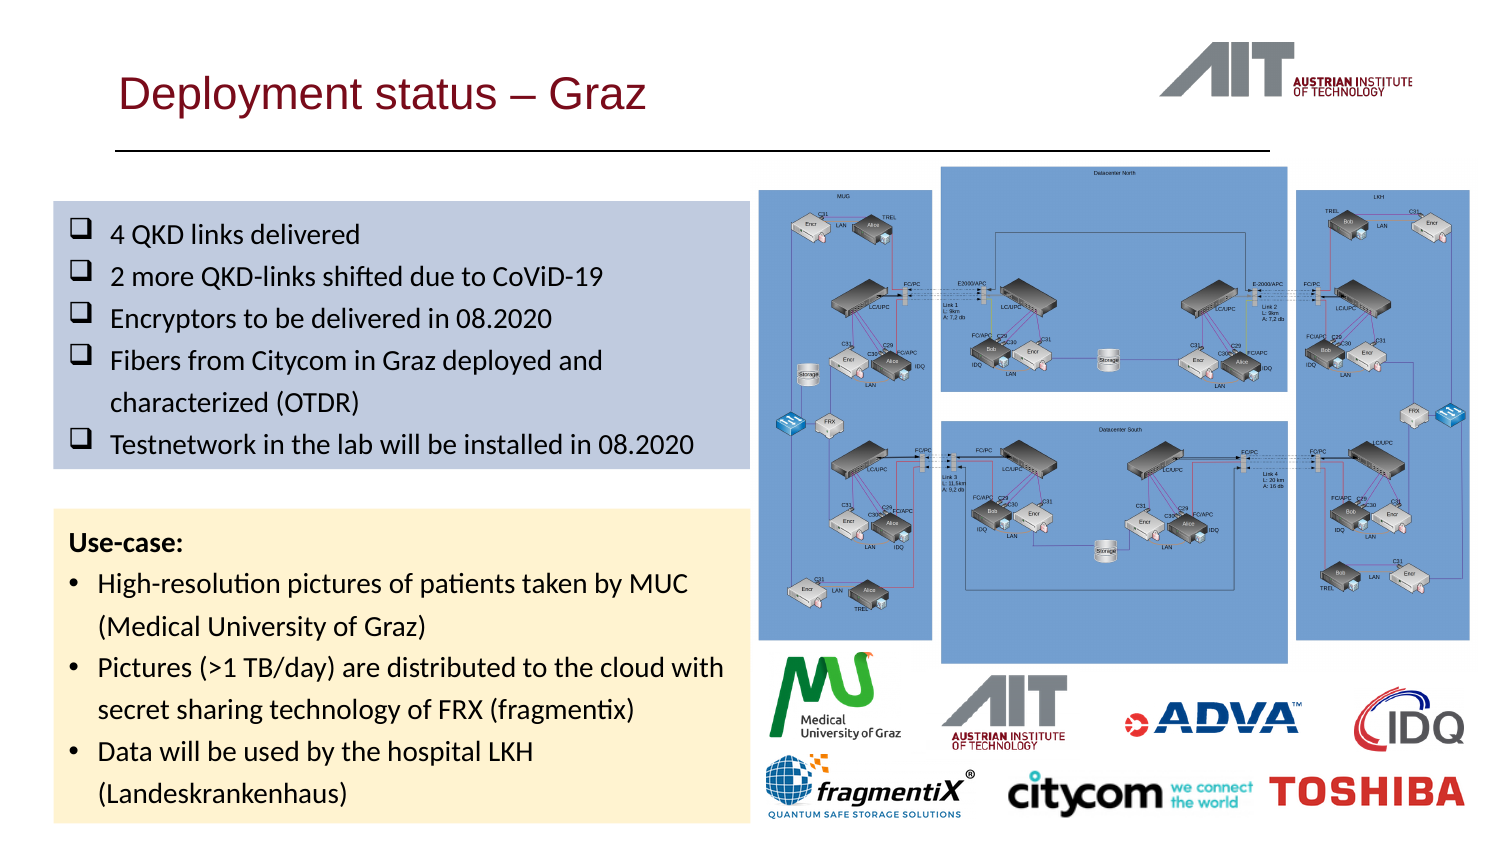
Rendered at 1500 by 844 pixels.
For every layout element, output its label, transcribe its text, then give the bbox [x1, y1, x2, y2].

picture [1116, 689, 1309, 747]
title Deployment status – Graz [103, 44, 1397, 145]
text_box 4 QKD links delivered 2 more QKD-links shifted due to CoViD-19 Encryptors to be delivered in 08.2020 Fibers from Citycom in Graz deployed and characterized (OTDR) Testnetwork in the lab will be installed in 08.2020 [52, 200, 749, 470]
text_box Use-case: High-resolution pictures of patients taken by MUC (Medical University of Graz) Pictures (>1 TB/day) are distributed to the cloud with secret sharing technology of FRX (fragmentix) Data will be used by the hospital LKH (Landeskrankenhaus) [53, 508, 751, 824]
picture [1345, 678, 1472, 762]
picture [749, 158, 1478, 831]
